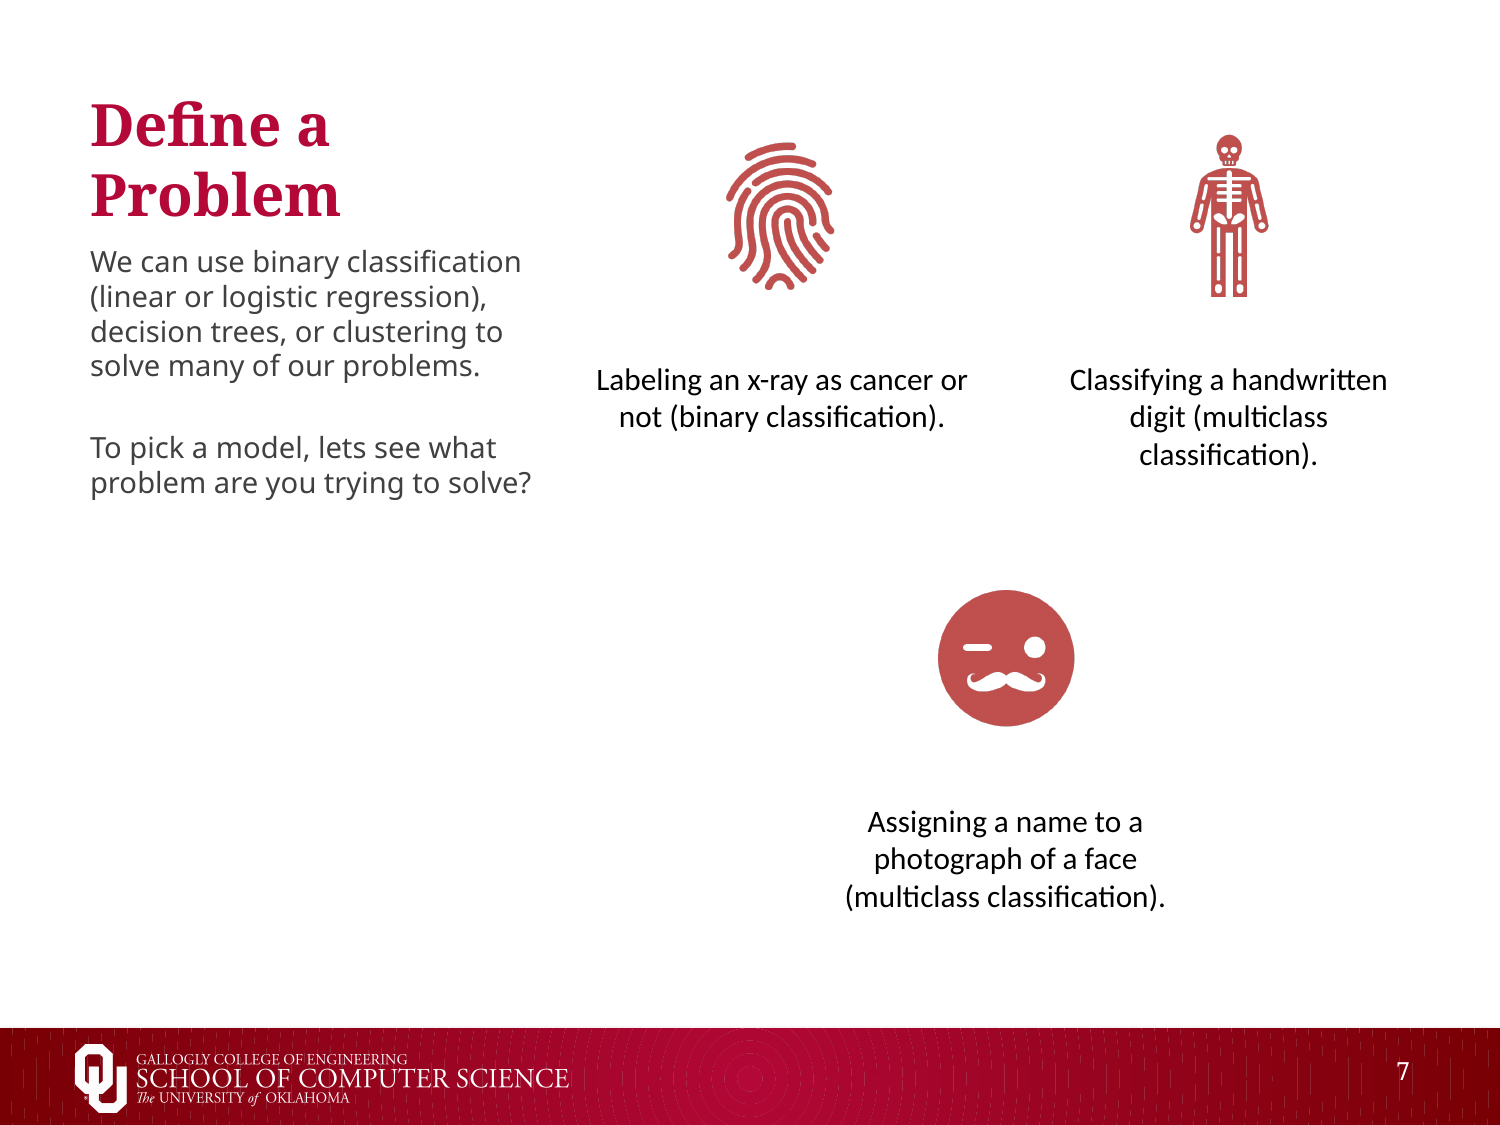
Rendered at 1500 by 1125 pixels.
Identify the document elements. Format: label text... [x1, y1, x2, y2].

list We can use binary classification (linear or logistic regression), decision trees, or clustering to solve many of our problems. To pick a model, lets see what problem are you trying to solve? [75, 235, 569, 1005]
title Define a Problem [75, 44, 569, 235]
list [586, 44, 1426, 1006]
picture [75, 1044, 569, 1113]
slide_number 7 [1074, 1042, 1425, 1103]
